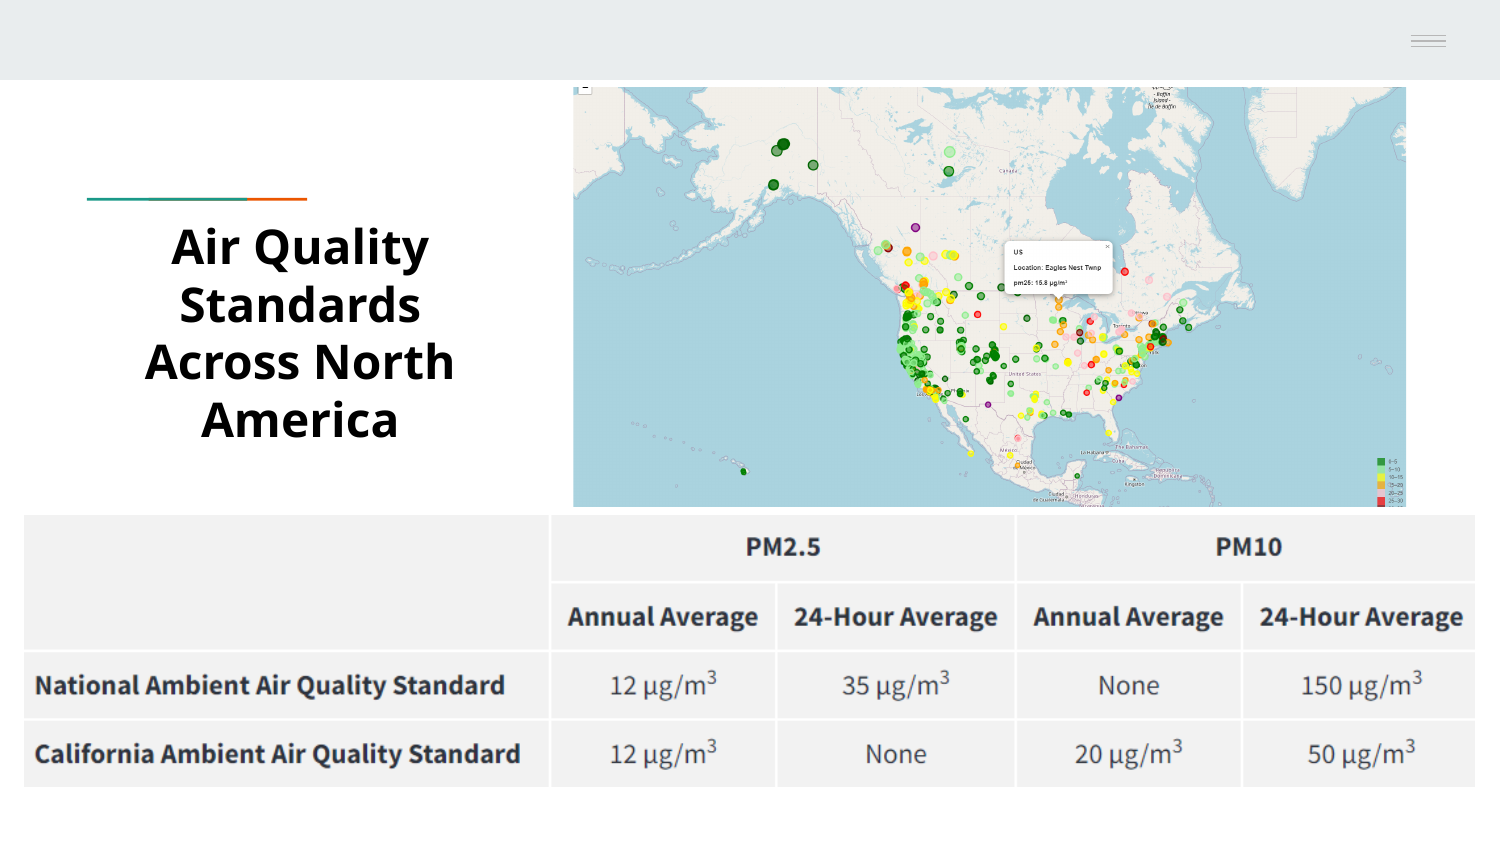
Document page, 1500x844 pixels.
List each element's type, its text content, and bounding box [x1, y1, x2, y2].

title Air Quality Standards Across North America [35, 214, 566, 449]
picture [24, 514, 1476, 787]
picture [573, 87, 1407, 507]
